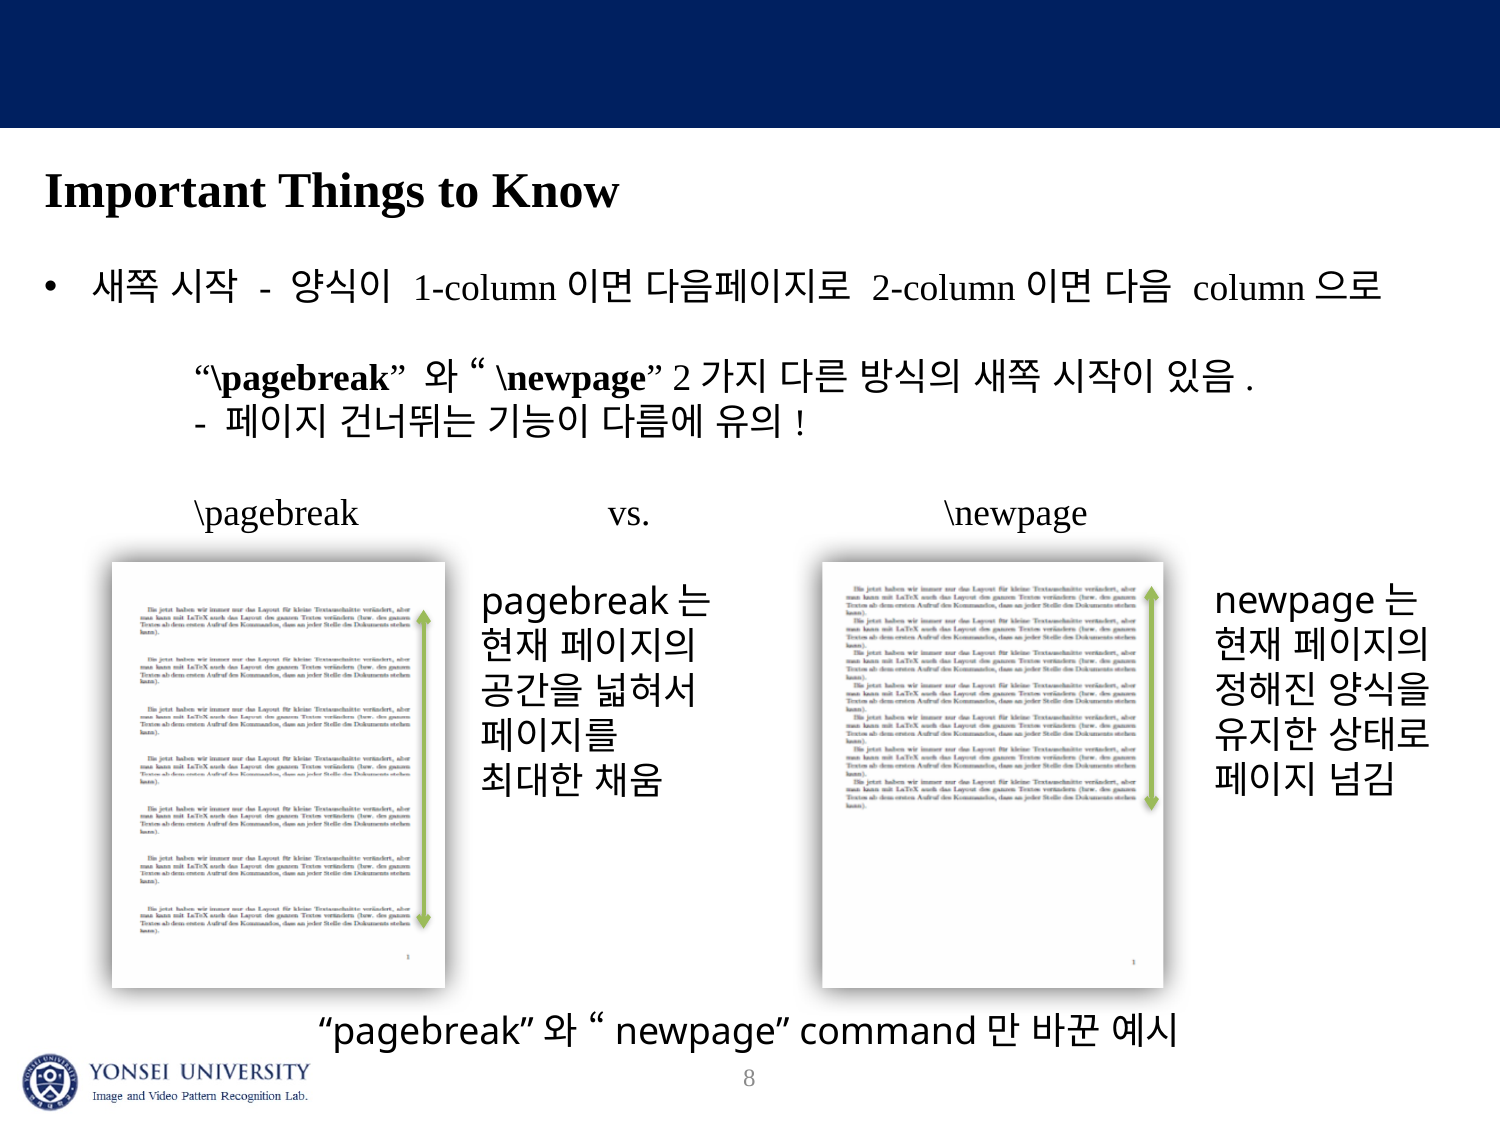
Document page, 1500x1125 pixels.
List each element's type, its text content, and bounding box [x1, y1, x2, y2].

picture [17, 1046, 321, 1116]
slide_number 8 [574, 1060, 925, 1107]
text_box Important Things to Know 새쪽 시작 - 양식이 1-column이면 다음페이지로 2-column이면 다음 column으로 “\pagebreak” 와 “\newpage” 2가지 다른 방식의 새쪽 시작이 있음. - 페이지 건너뛰는 기능이 다름에 유의! \pagebreak vs. \newpage [29, 150, 1471, 541]
picture [111, 562, 445, 988]
text_box newpage는 현재 페이지의 정해진 양식을 유지한 상태로 페이지 넘김 [1199, 568, 1458, 808]
text_box “pagebreak”와 “newpage” command만 바꾼 예시 [304, 999, 1195, 1060]
picture [822, 550, 1164, 988]
text_box pagebreak는 현재 페이지의 공간을 넓혀서 페이지를 최대한 채움 [466, 569, 728, 810]
